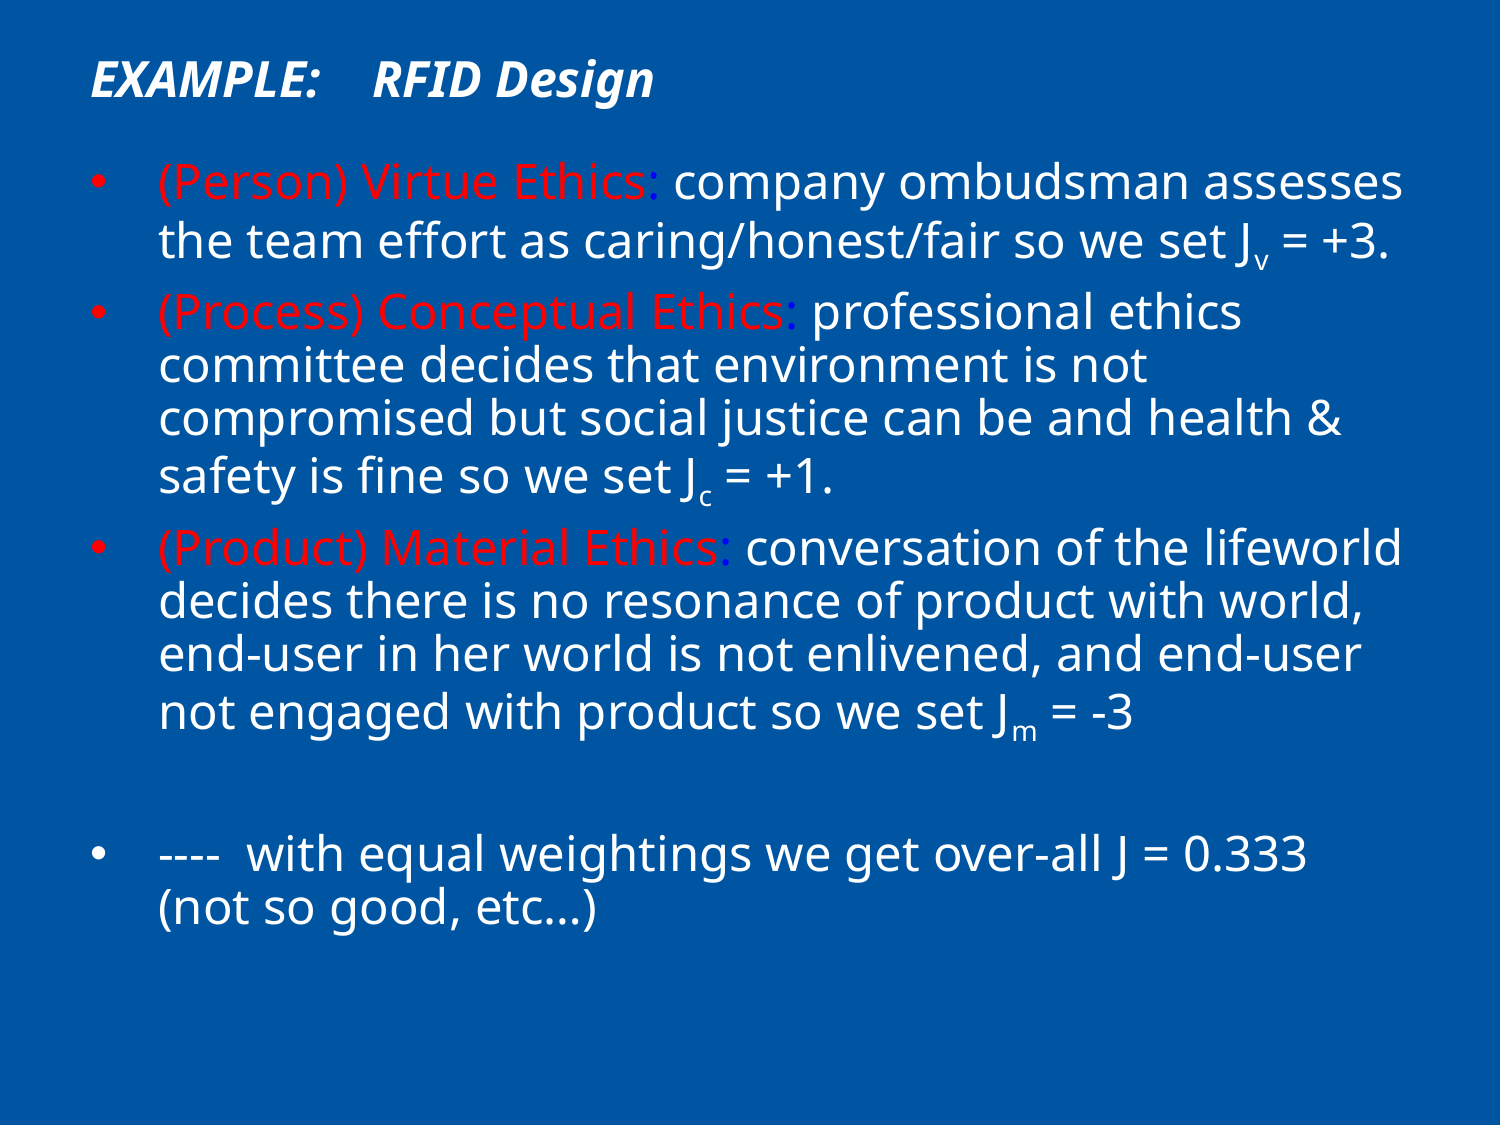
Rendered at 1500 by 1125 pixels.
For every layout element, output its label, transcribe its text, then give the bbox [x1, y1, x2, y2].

list (Person) Virtue Ethics: company ombudsman assesses the team effort as caring/honest/fair so we set Jv = +3. (Process) Conceptual Ethics: professional ethics committee decides that environment is not compromised but social justice can be and health & safety is fine so we set Jc = +1. (Product) Material Ethics: conversation of the lifeworld decides there is no resonance of product with world, end-user in her world is not enlivened, and end-user not engaged with product so we set Jm = -3 ---- with equal weightings we get over-all J = 0.333 (not so good, etc…) [75, 149, 1425, 1020]
title EXAMPLE: RFID Design [75, 24, 1425, 138]
